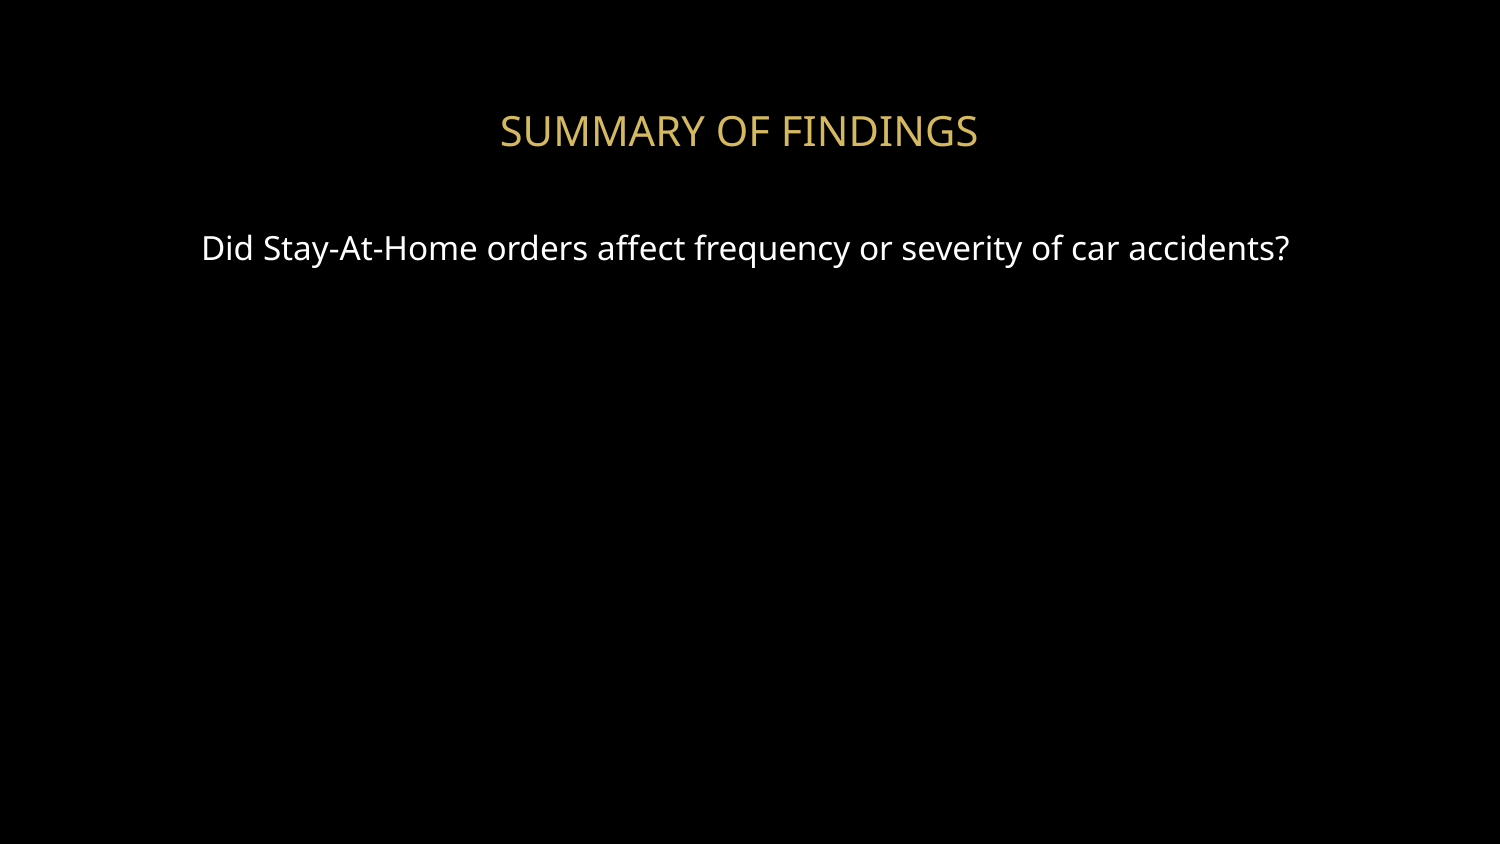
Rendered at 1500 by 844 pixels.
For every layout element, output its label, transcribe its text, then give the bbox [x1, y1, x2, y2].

title SUMMARY OF FINDINGS [86, 86, 1393, 170]
subtitle Did Stay-At-Home orders affect frequency or severity of car accidents? [100, 212, 1393, 758]
